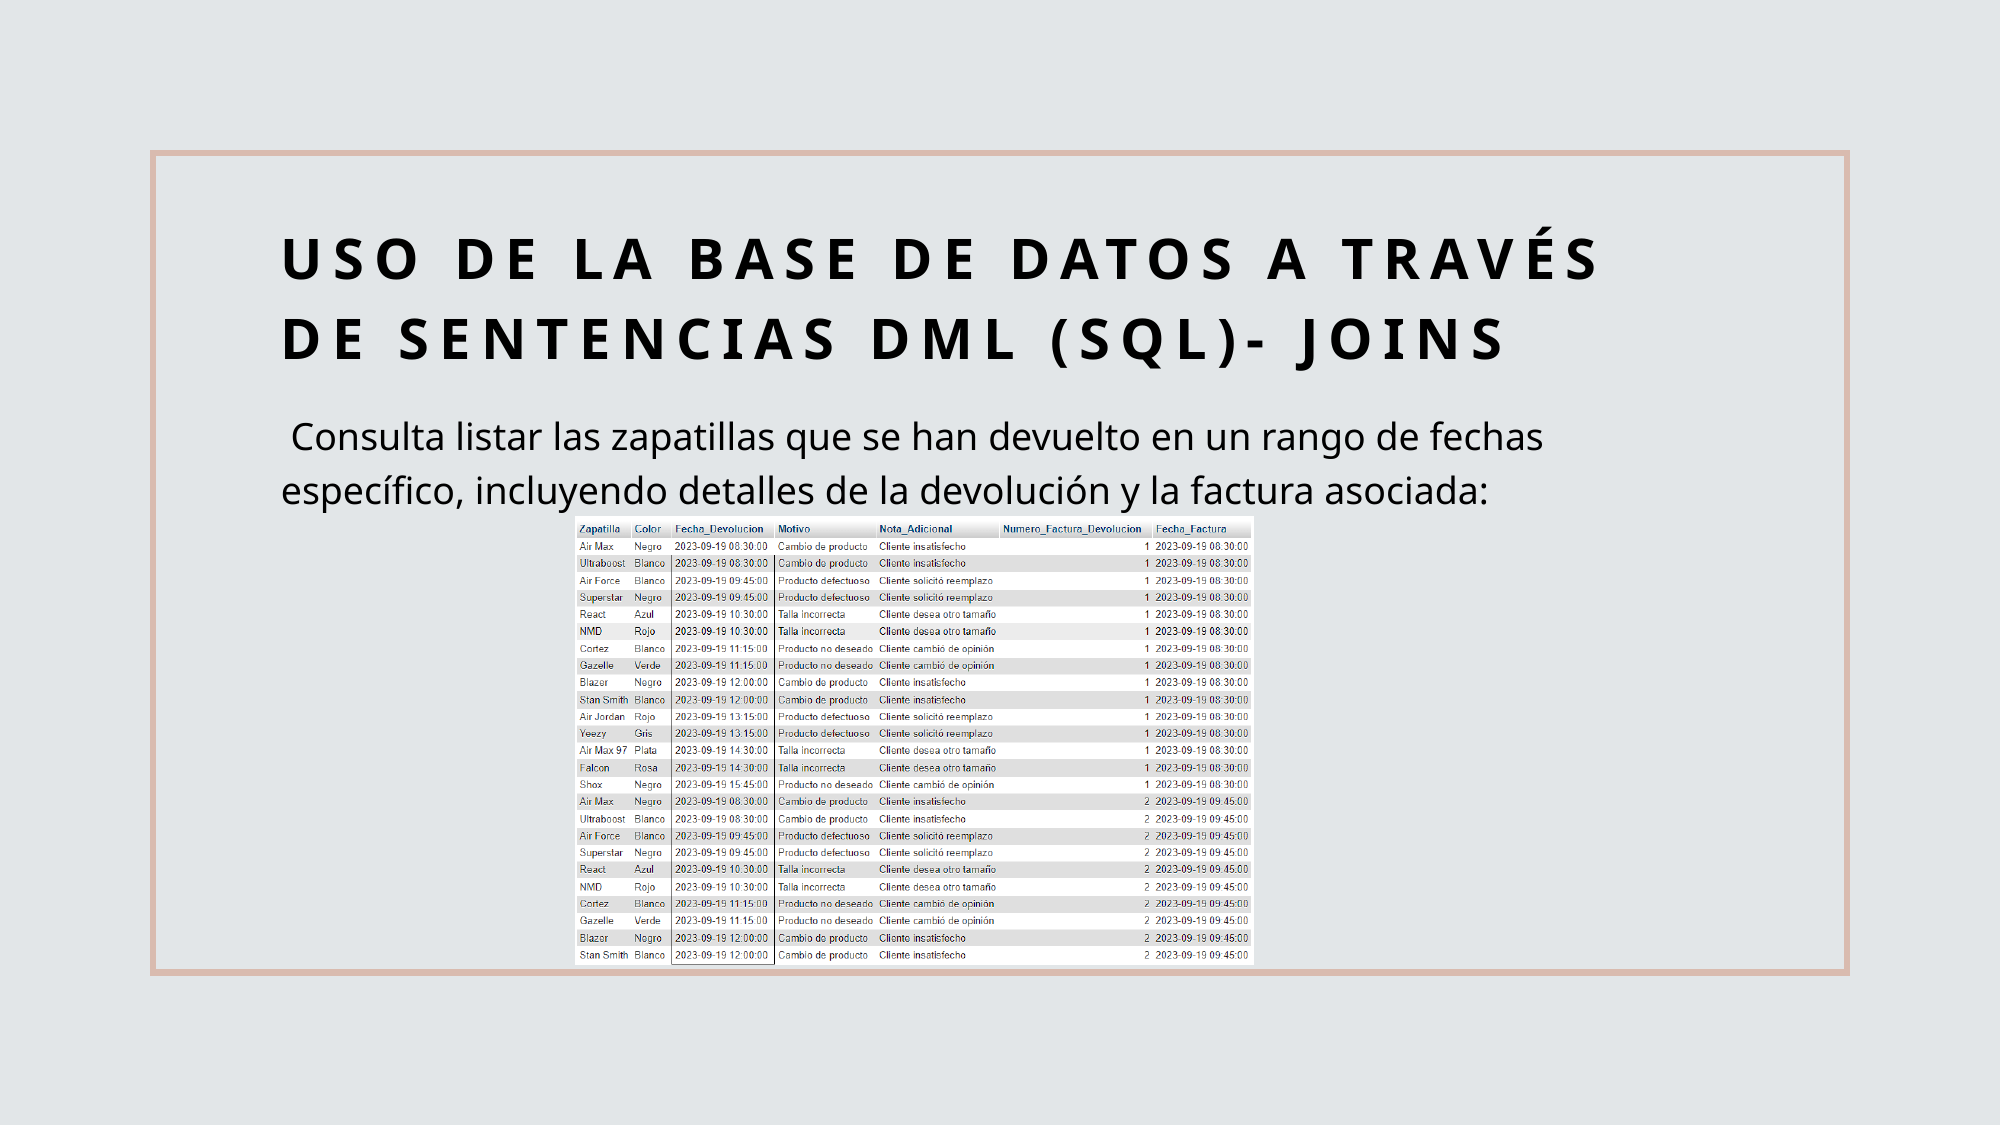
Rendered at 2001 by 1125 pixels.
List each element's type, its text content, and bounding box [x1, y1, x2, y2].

picture [575, 516, 1254, 965]
title USO DE LA BASE DE DATOS A TRAVÉS DE SENTENCIAS DML (SQL)- JOINS [265, 202, 1739, 379]
list Consulta listar las zapatillas que se han devuelto en un rango de fechas específico, incluyendo detalles de la devolución y la factura asociada: [265, 396, 1739, 913]
